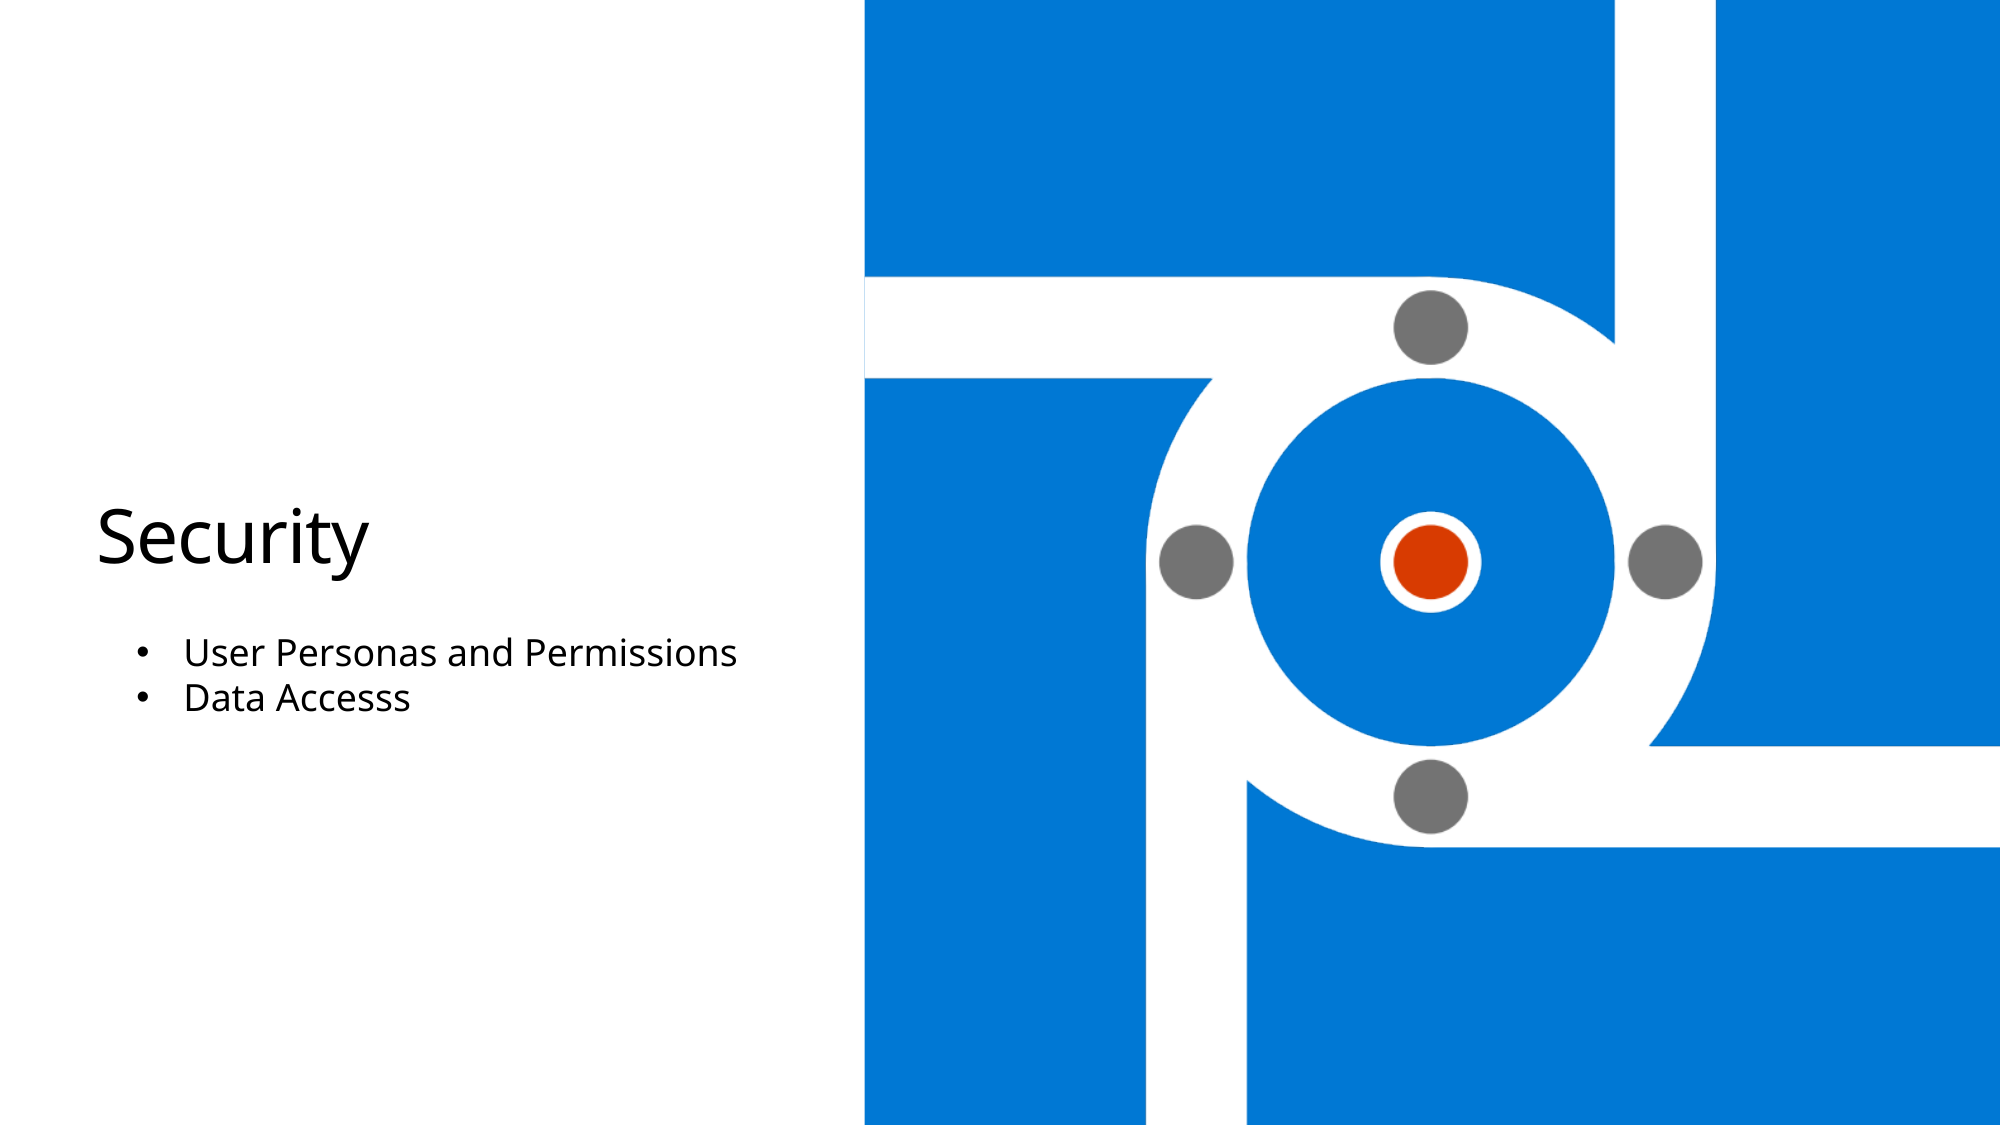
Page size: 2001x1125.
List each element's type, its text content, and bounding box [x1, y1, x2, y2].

title Security [96, 498, 744, 580]
text_box User Personas and Permissions Data Accesss [136, 629, 739, 720]
